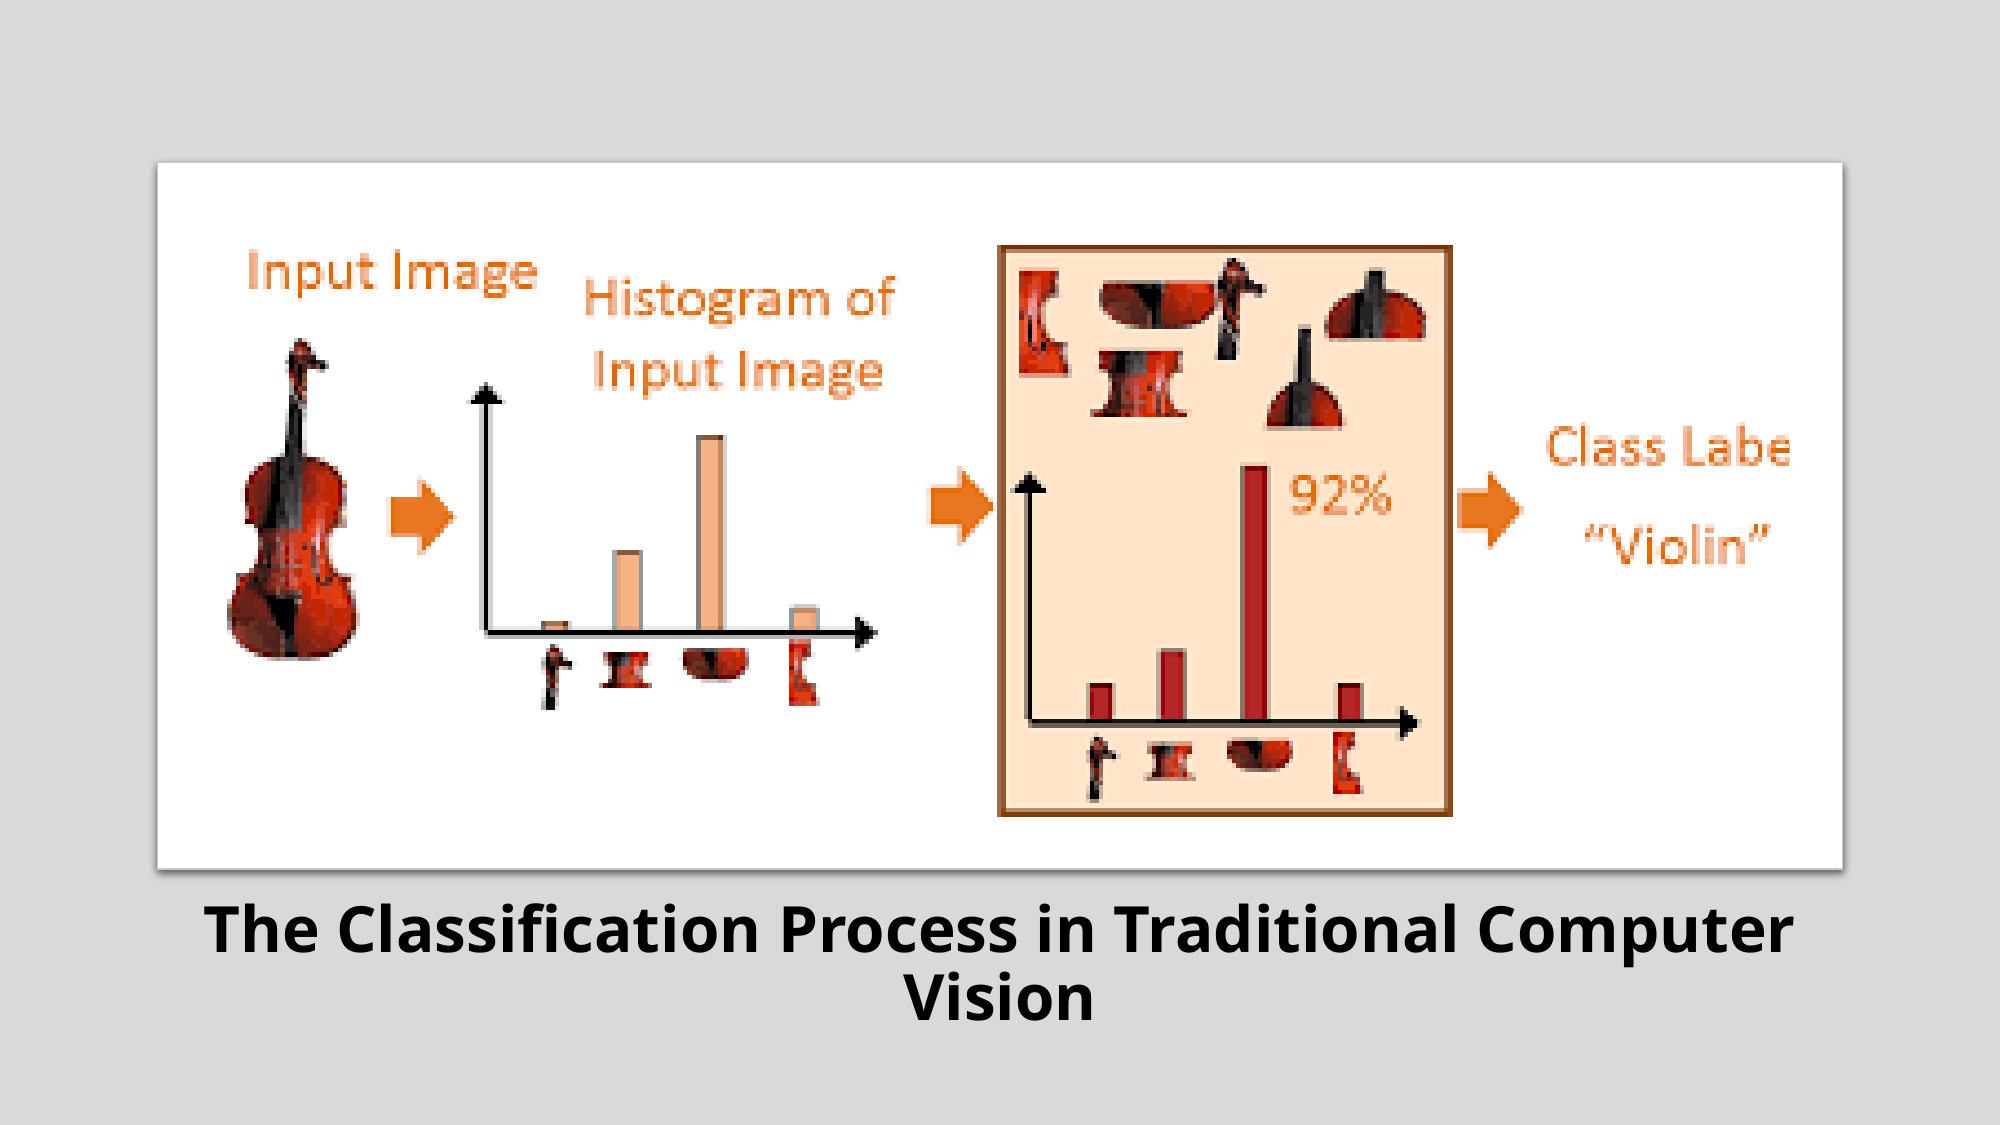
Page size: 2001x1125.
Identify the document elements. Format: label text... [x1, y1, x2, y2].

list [210, 214, 1790, 817]
text_box The Classification Process in Traditional Computer Vision [157, 889, 1843, 1043]
text_box [0, 0, 2000, 1125]
text_box [156, 161, 1844, 870]
